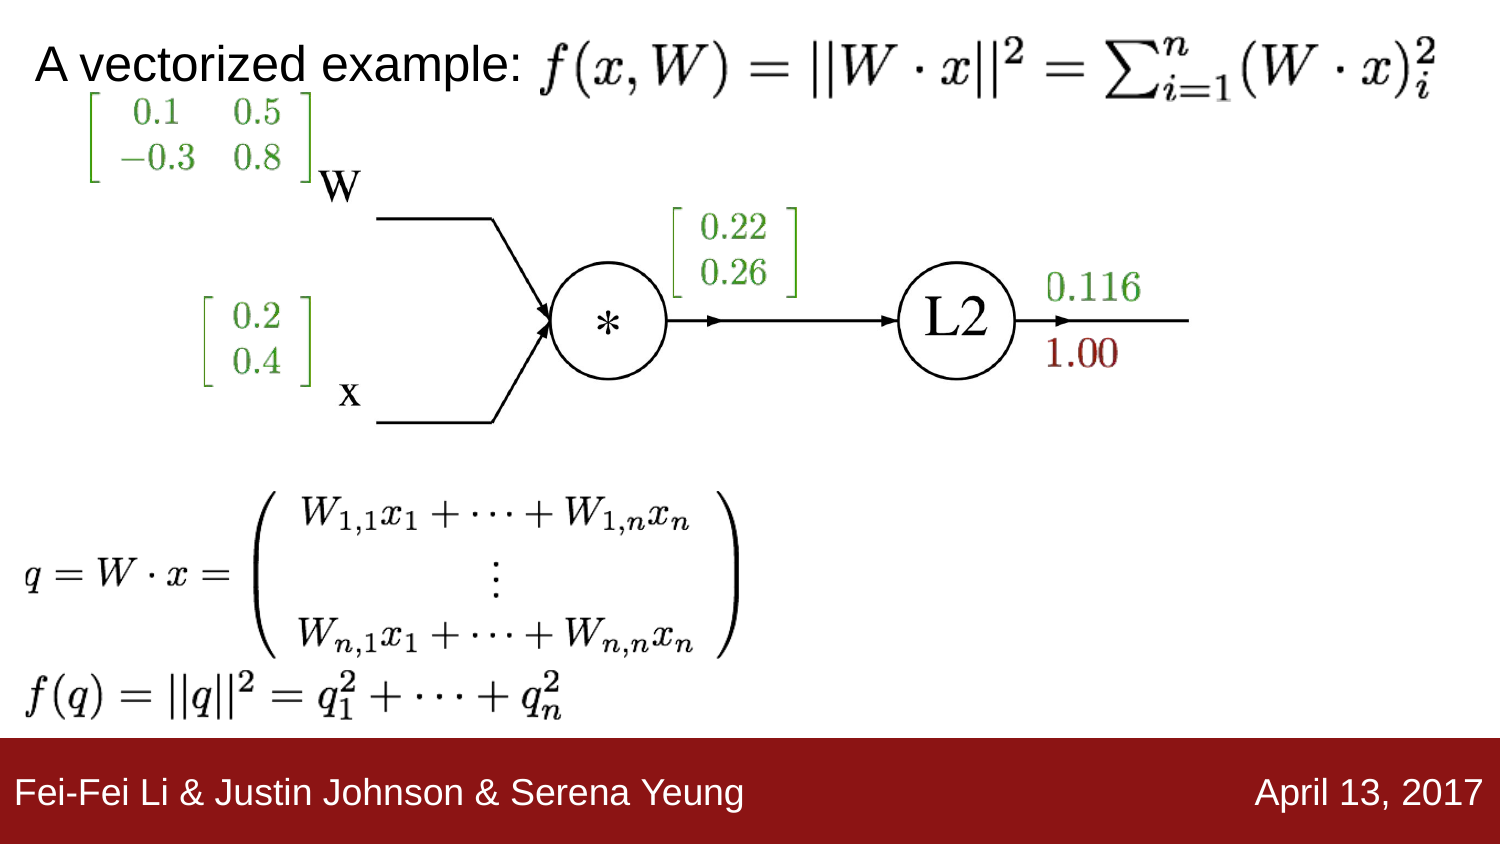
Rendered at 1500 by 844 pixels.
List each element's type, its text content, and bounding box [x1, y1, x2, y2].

text_box [1047, 337, 1119, 368]
text_box [317, 169, 1192, 427]
text_box [1047, 271, 1142, 302]
title A vectorized example: [32, 29, 529, 173]
footer Fei-Fei Li & Justin Johnson & Serena Yeung [11, 769, 753, 844]
text_box [203, 295, 312, 387]
text_box [540, 35, 1436, 102]
text_box [89, 92, 312, 183]
text_box [25, 669, 562, 721]
text_box [672, 206, 798, 298]
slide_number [1252, 769, 1488, 844]
text_box [25, 491, 740, 660]
